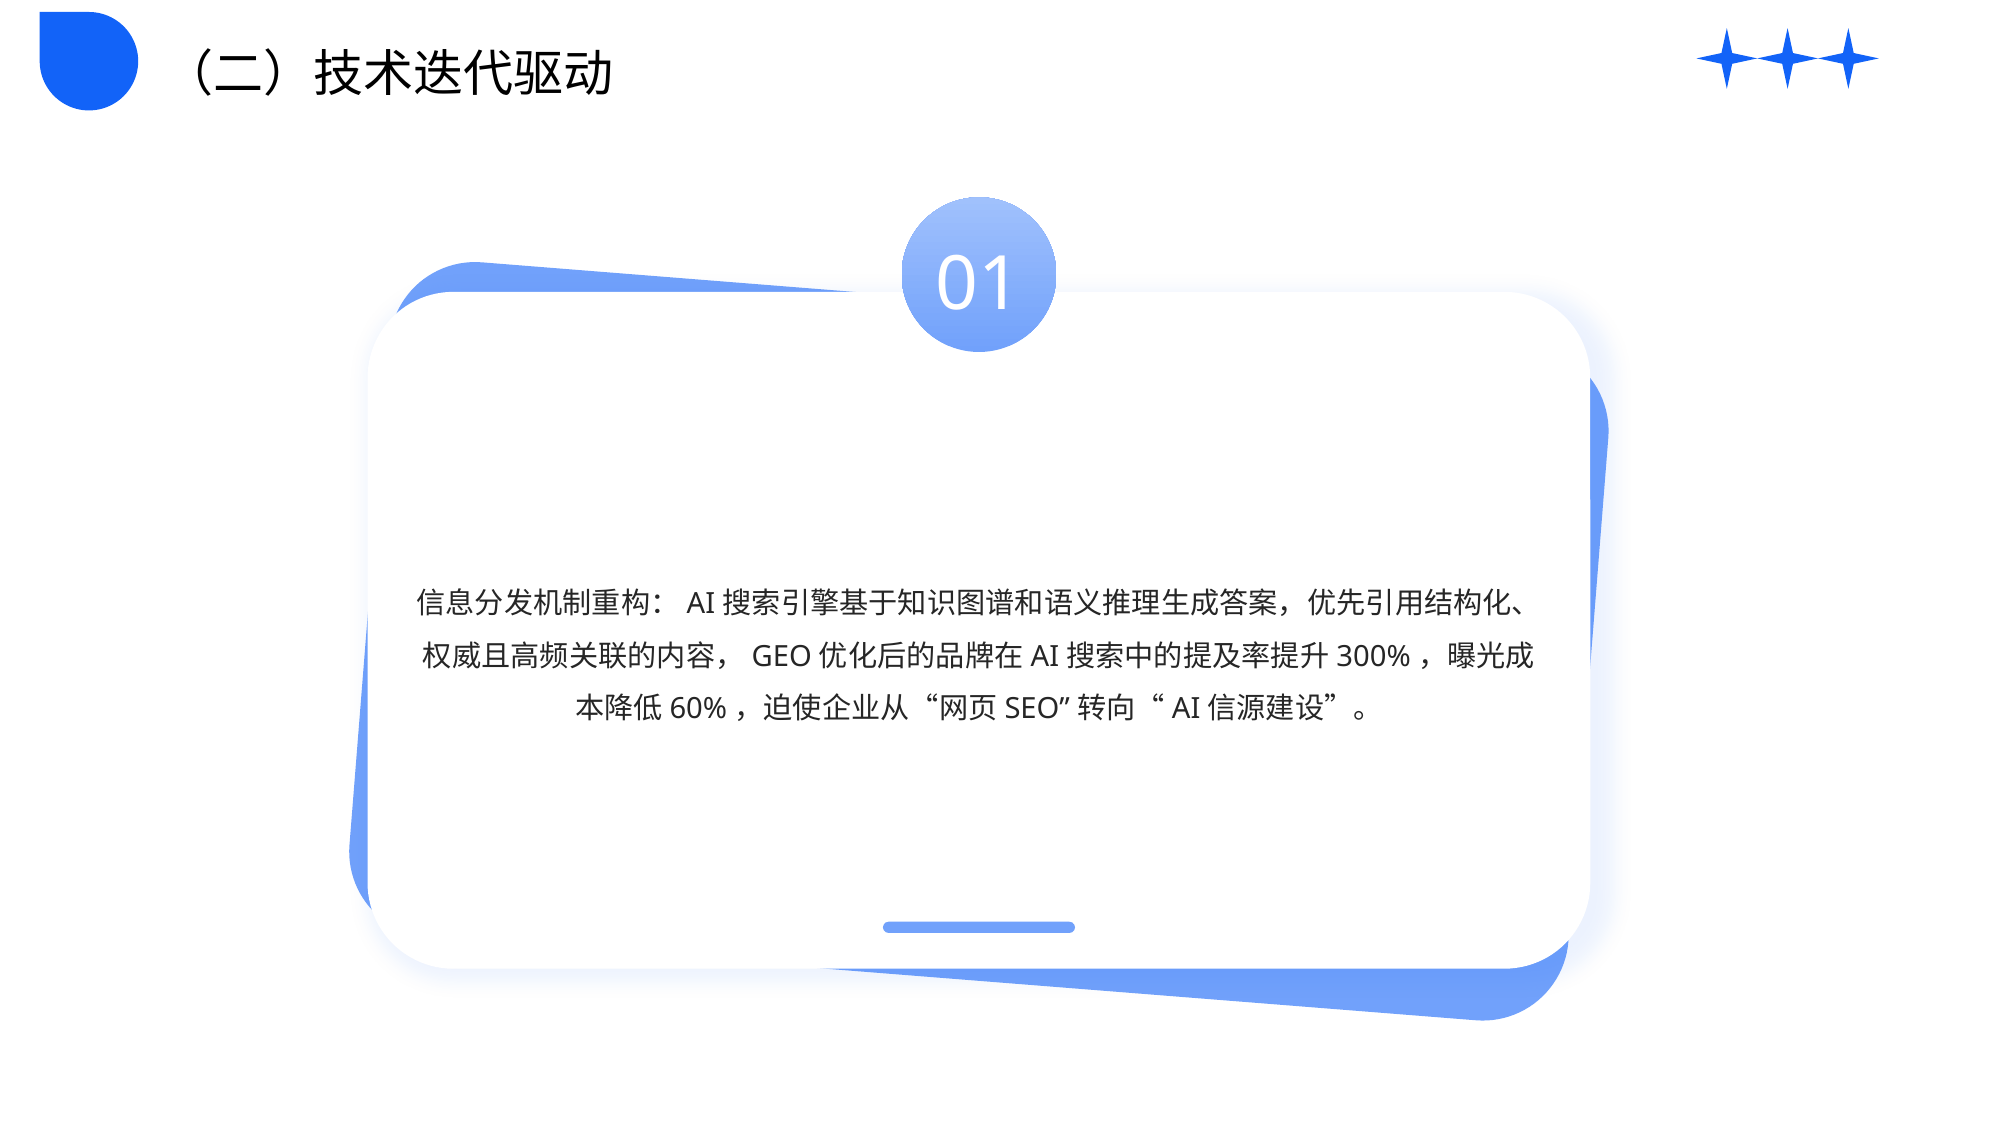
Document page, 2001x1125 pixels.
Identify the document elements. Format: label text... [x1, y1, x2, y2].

text_box 信息分发机制重构：AI搜索引擎基于知识图谱和语义推理生成答案，优先引用结构化、权威且高频关联的内容，GEO优化后的品牌在AI搜索中的提及率提升300%，曝光成本降低60%，迫使企业从“网页SEO”转向“AI信源建设”。 [397, 381, 1561, 910]
text_box [882, 921, 1076, 933]
text_box [1819, 28, 1879, 89]
text_box [911, 313, 1047, 353]
text_box （二）技术迭代驱动 [163, 27, 1440, 110]
text_box [367, 291, 1591, 969]
text_box [1696, 28, 1758, 89]
text_box [1758, 28, 1819, 89]
text_box [400, 262, 793, 305]
text_box [1056, 982, 1555, 1021]
text_box [349, 687, 363, 899]
text_box [39, 11, 139, 111]
text_box 01 [878, 236, 1080, 313]
text_box [911, 197, 1046, 236]
